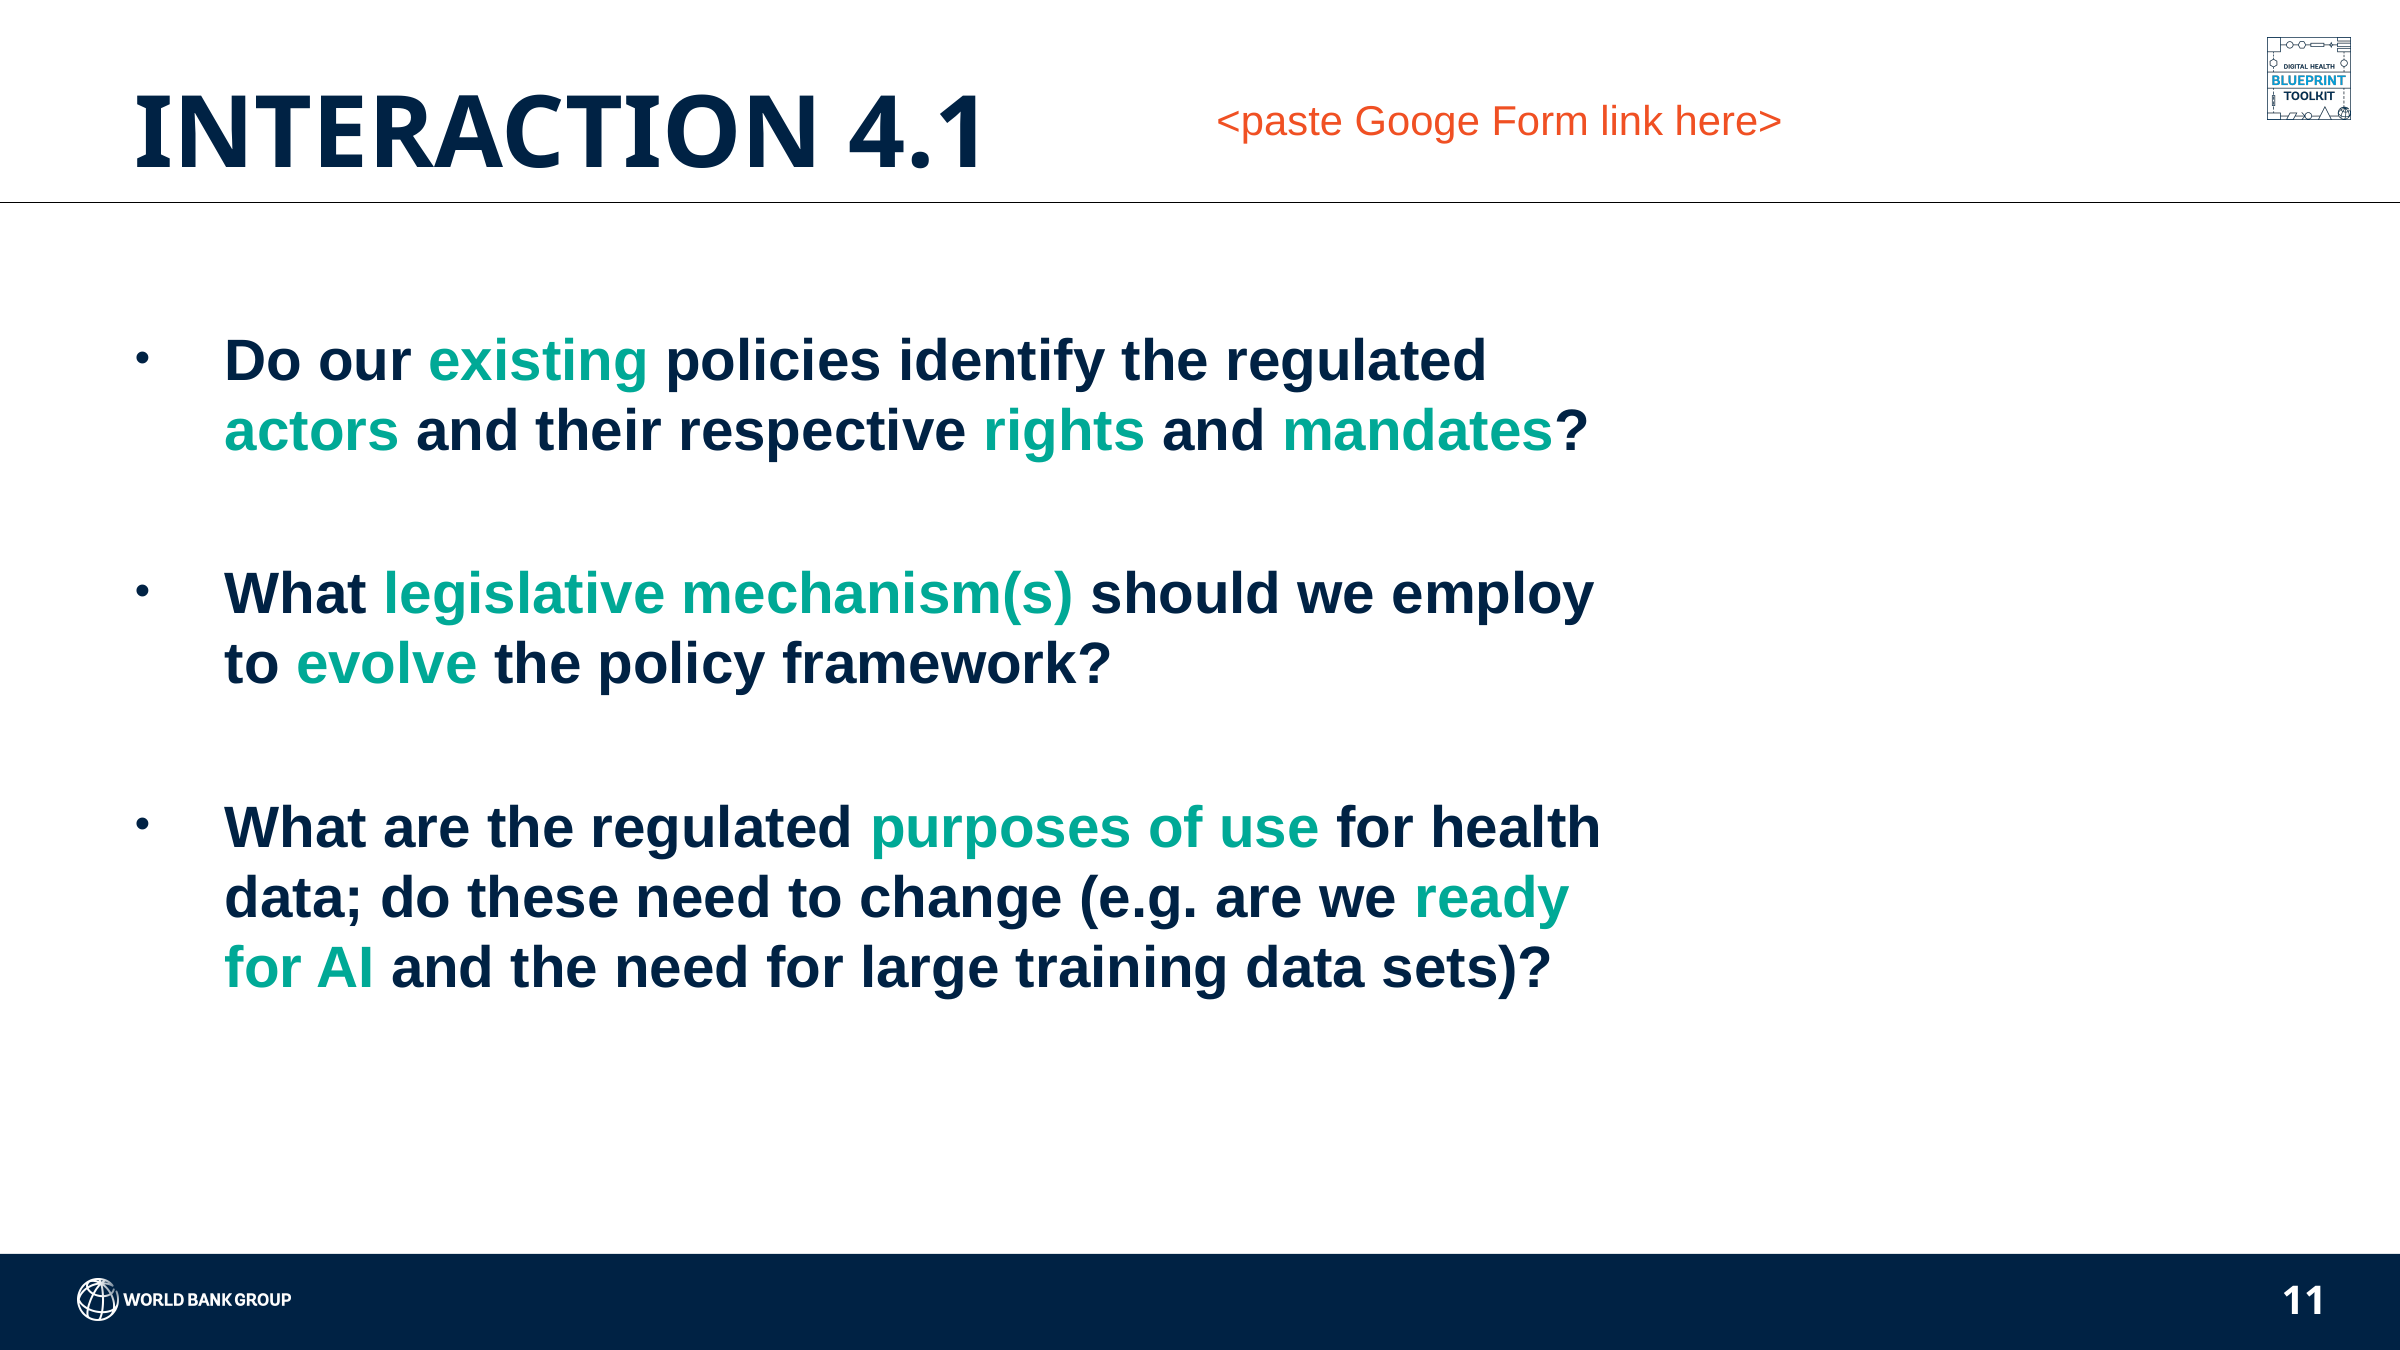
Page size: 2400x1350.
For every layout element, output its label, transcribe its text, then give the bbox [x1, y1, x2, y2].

text_box <paste Googe Form link here> [1201, 86, 1799, 152]
slide_number 11 [1790, 1265, 2351, 1338]
list Do our existing policies identify the regulated actors and their respective rights and mandates? What legislative mechanism(s) should we employ to evolve the policy framework? What are the regulated purposes of use for health data; do these need to change (e.g. are we ready for AI and the need for large training data sets)? [120, 315, 1663, 1206]
title INTERACTION 4.1 [120, 59, 2299, 285]
picture [2267, 37, 2351, 120]
picture [77, 1278, 291, 1321]
